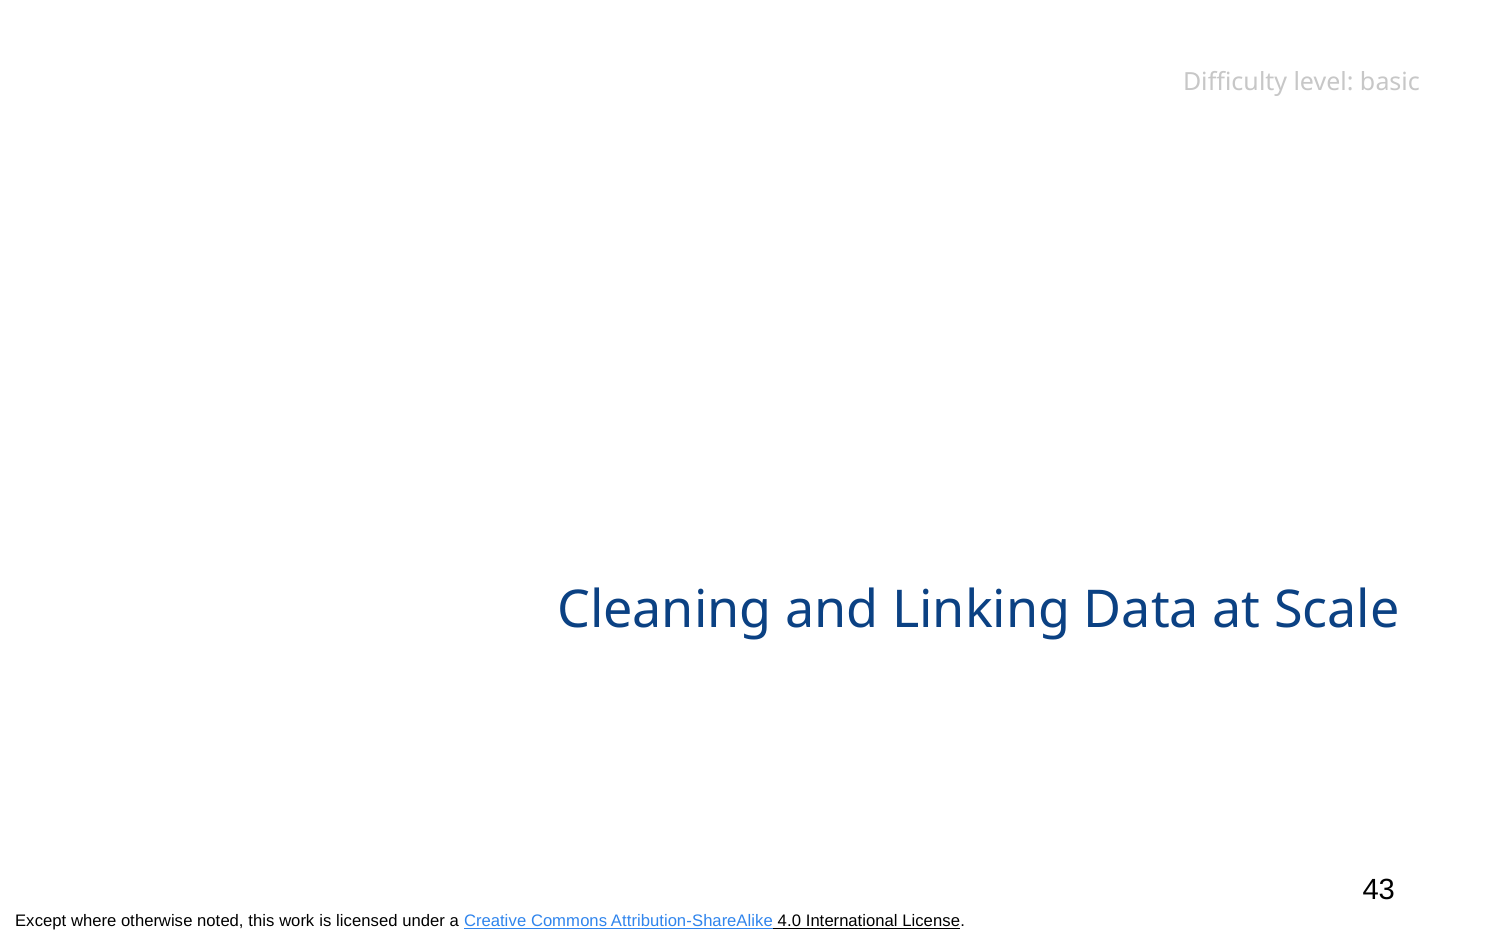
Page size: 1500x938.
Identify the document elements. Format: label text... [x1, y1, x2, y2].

title Cleaning and Linking Data at Scale [316, 364, 1416, 654]
footer [80, 862, 1189, 920]
slide_number 43 [1347, 862, 1416, 913]
text_box Difficulty level: basic [1168, 57, 1436, 103]
